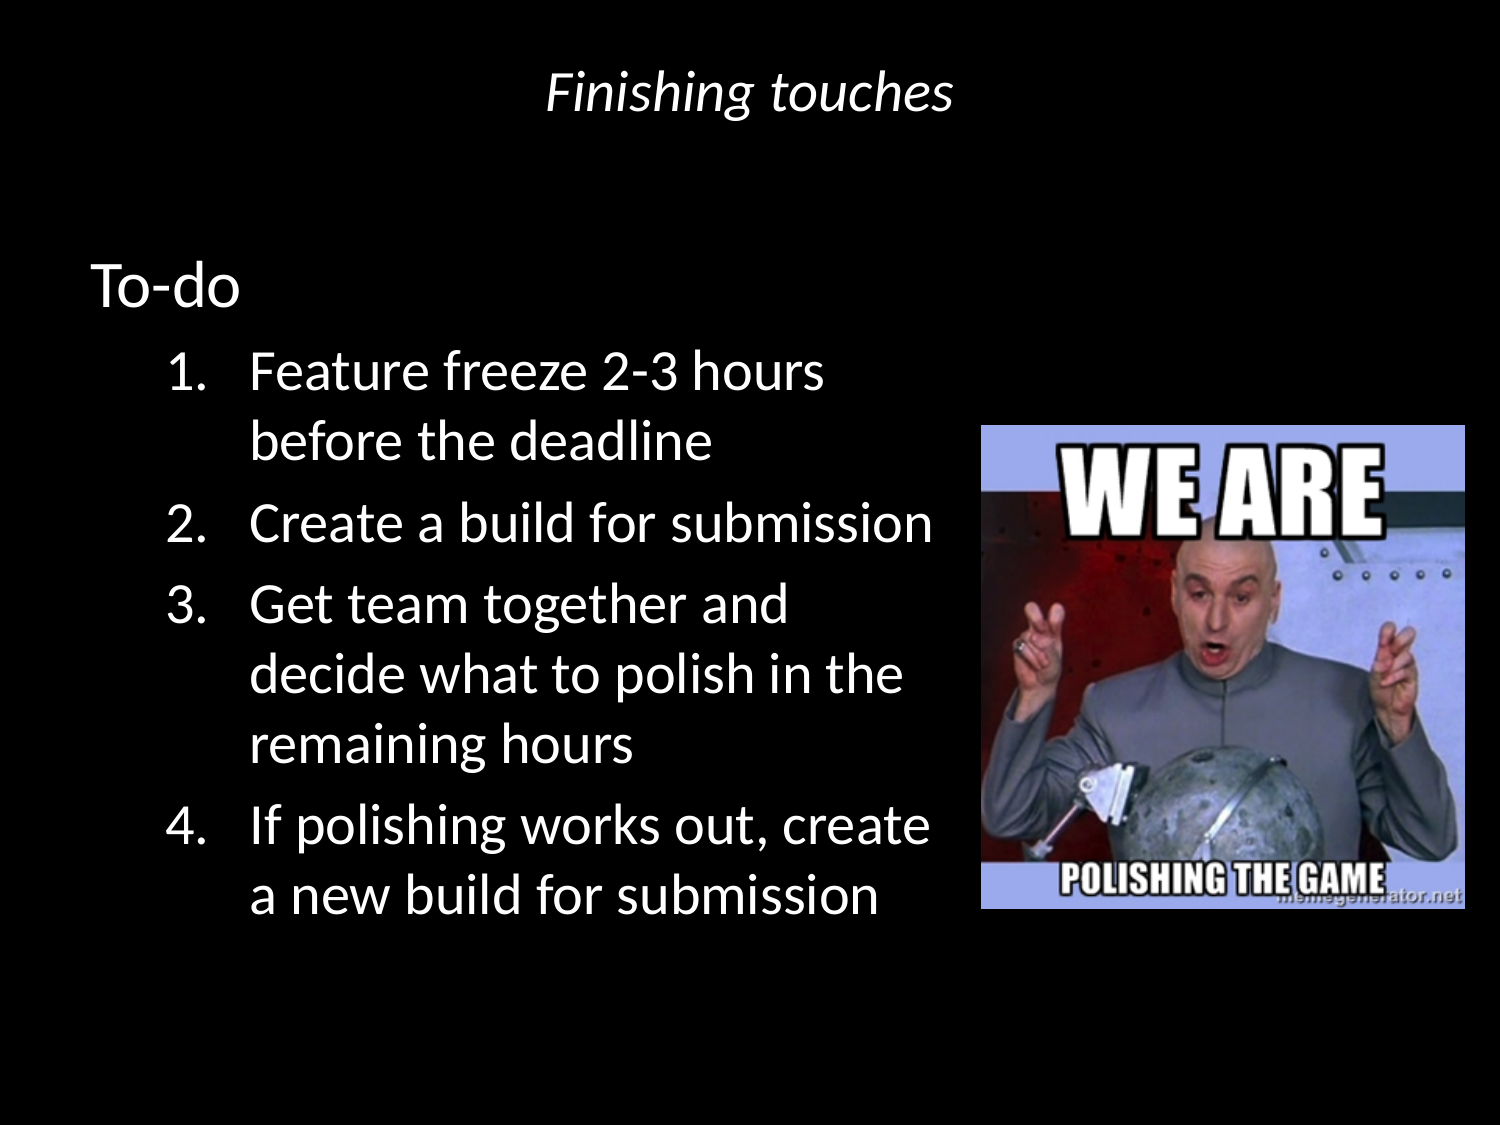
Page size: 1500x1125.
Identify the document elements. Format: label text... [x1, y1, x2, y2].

title Finishing touches [75, 45, 1425, 131]
picture [981, 424, 1465, 909]
list To-do Feature freeze 2-3 hours before the deadline Create a build for submission Get team together and decide what to polish in the remaining hours If polishing works out, create a new build for submission [75, 233, 951, 1103]
